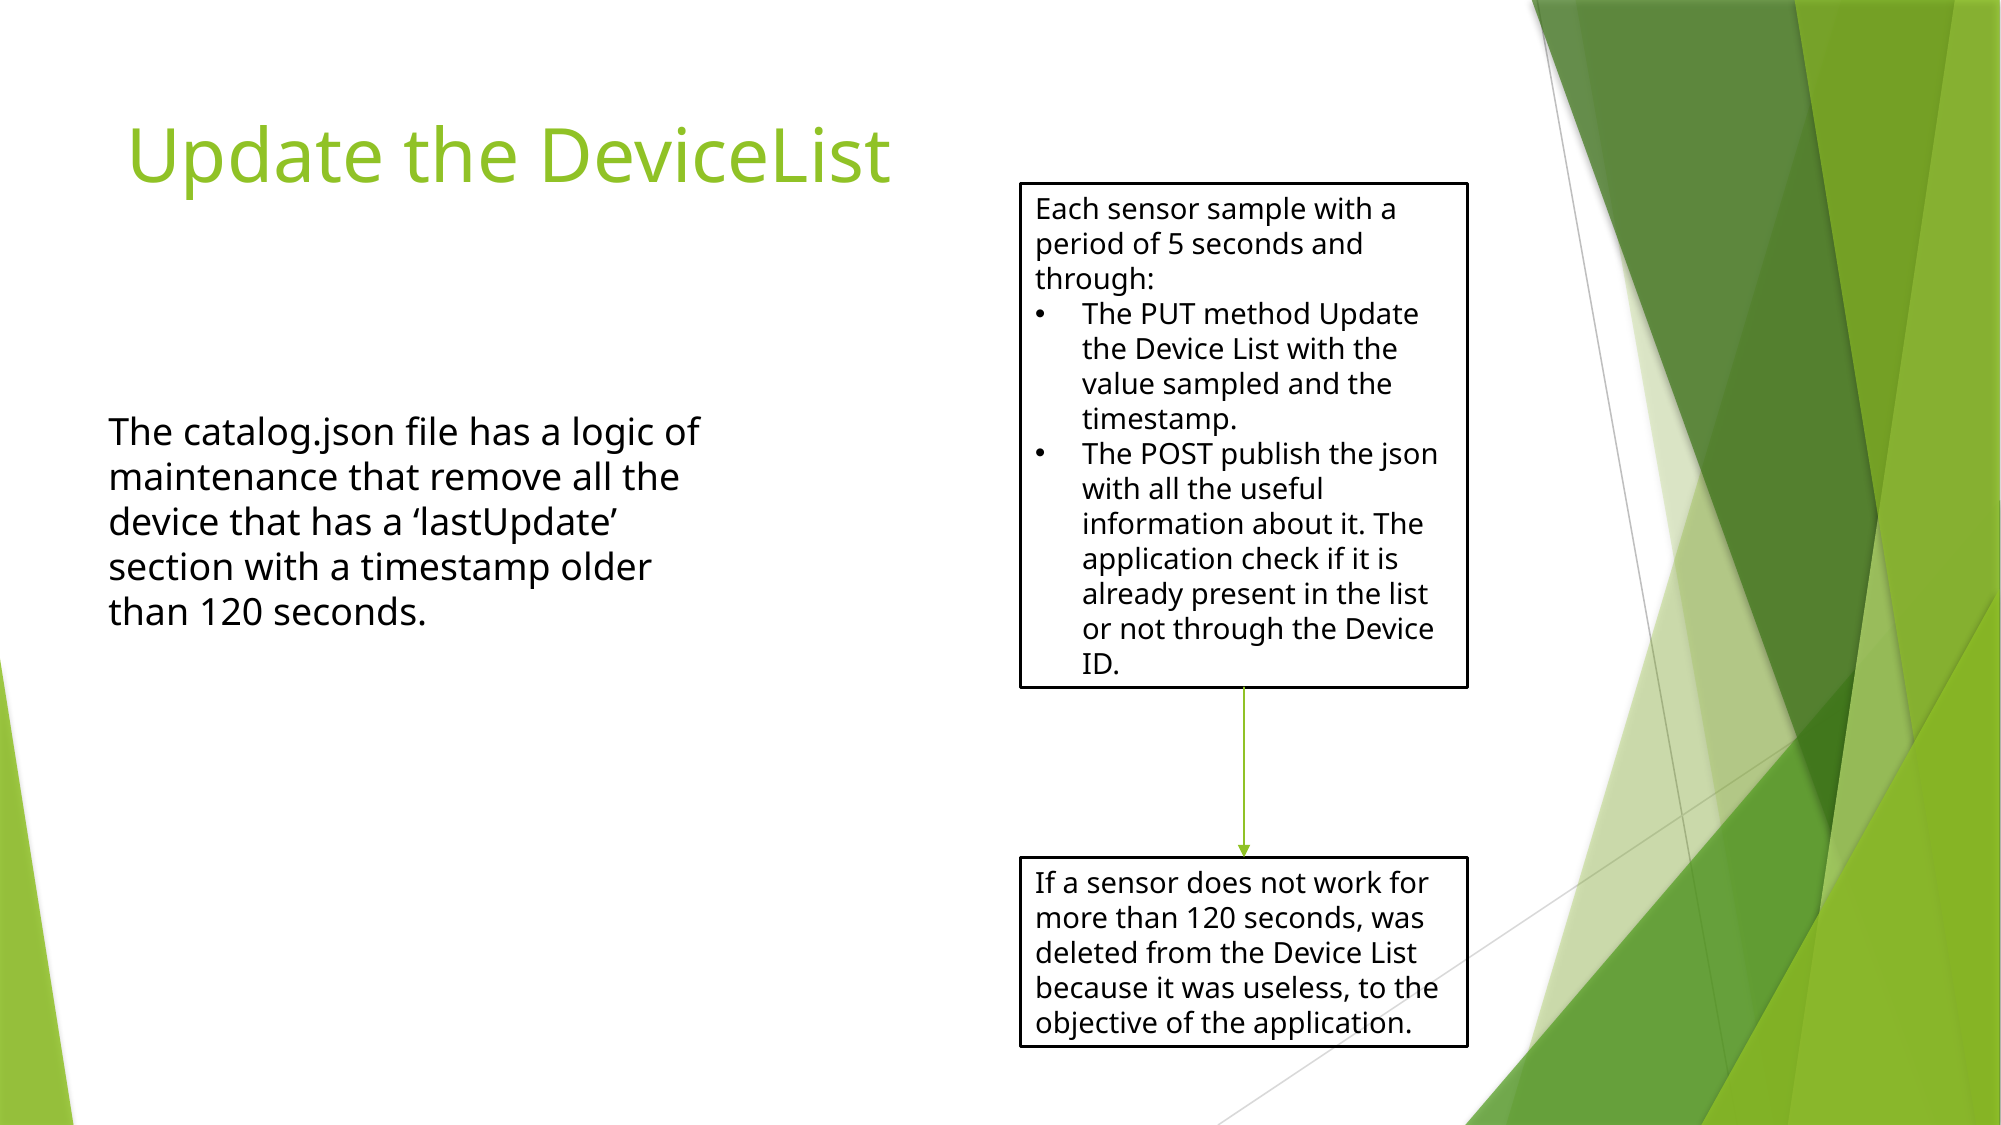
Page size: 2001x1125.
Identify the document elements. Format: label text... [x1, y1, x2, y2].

text_box If a sensor does not work for more than 120 seconds, was deleted from the Device List because it was useless, to the objective of the application. [1020, 857, 1468, 1047]
text_box The catalog.json file has a logic of maintenance that remove all the device that has a ‘lastUpdate’ section with a timestamp older than 120 seconds. [93, 400, 725, 641]
title Update the DeviceList [111, 99, 1522, 317]
text_box Each sensor sample with a period of 5 seconds and through: The PUT method Update the Device List with the value sampled and the timestamp. The POST publish the json with all the useful information about it. The application check if it is already present in the list or not through the Device ID. [1020, 183, 1468, 688]
